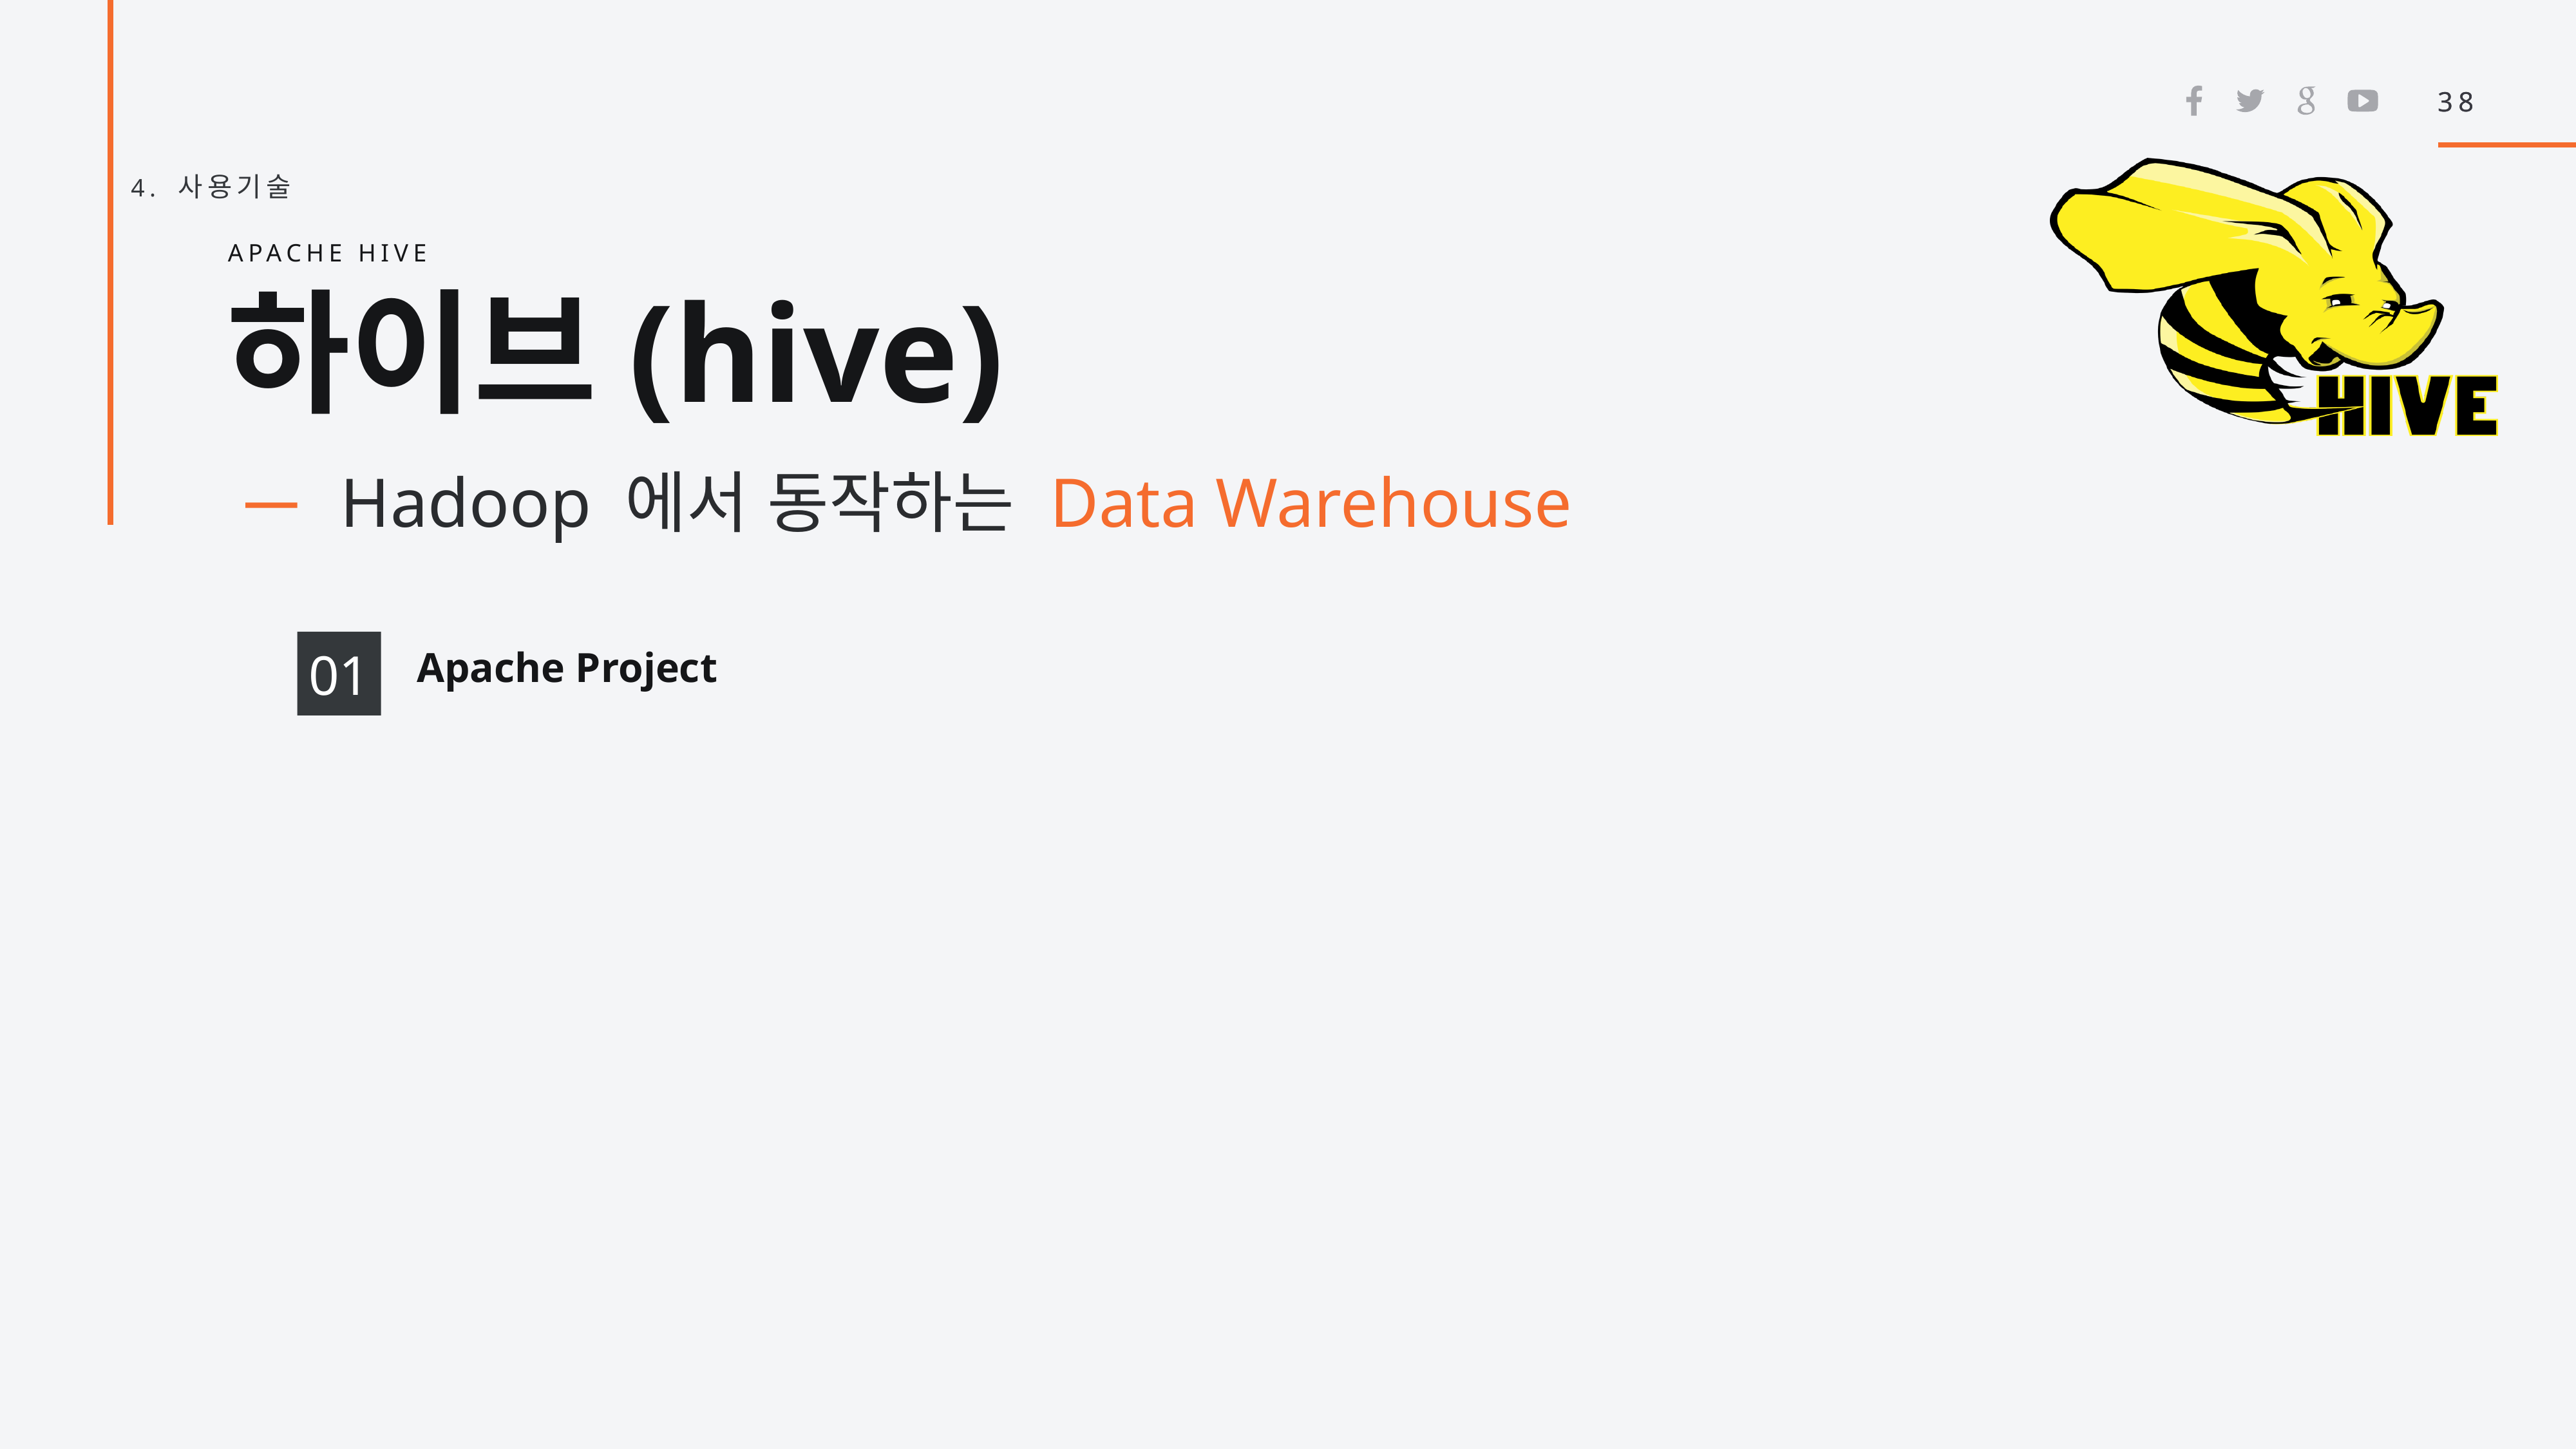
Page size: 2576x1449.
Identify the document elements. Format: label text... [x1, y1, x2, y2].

text_box Apache hive [223, 233, 634, 270]
text_box Apache Project [412, 647, 723, 694]
picture [2050, 158, 2498, 436]
text_box 01 [296, 630, 383, 717]
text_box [245, 455, 1812, 547]
text_box 4. 사용기술 [127, 166, 537, 207]
text_box 하이브(hive) [223, 294, 1184, 630]
text_box 38 [2433, 80, 2498, 126]
